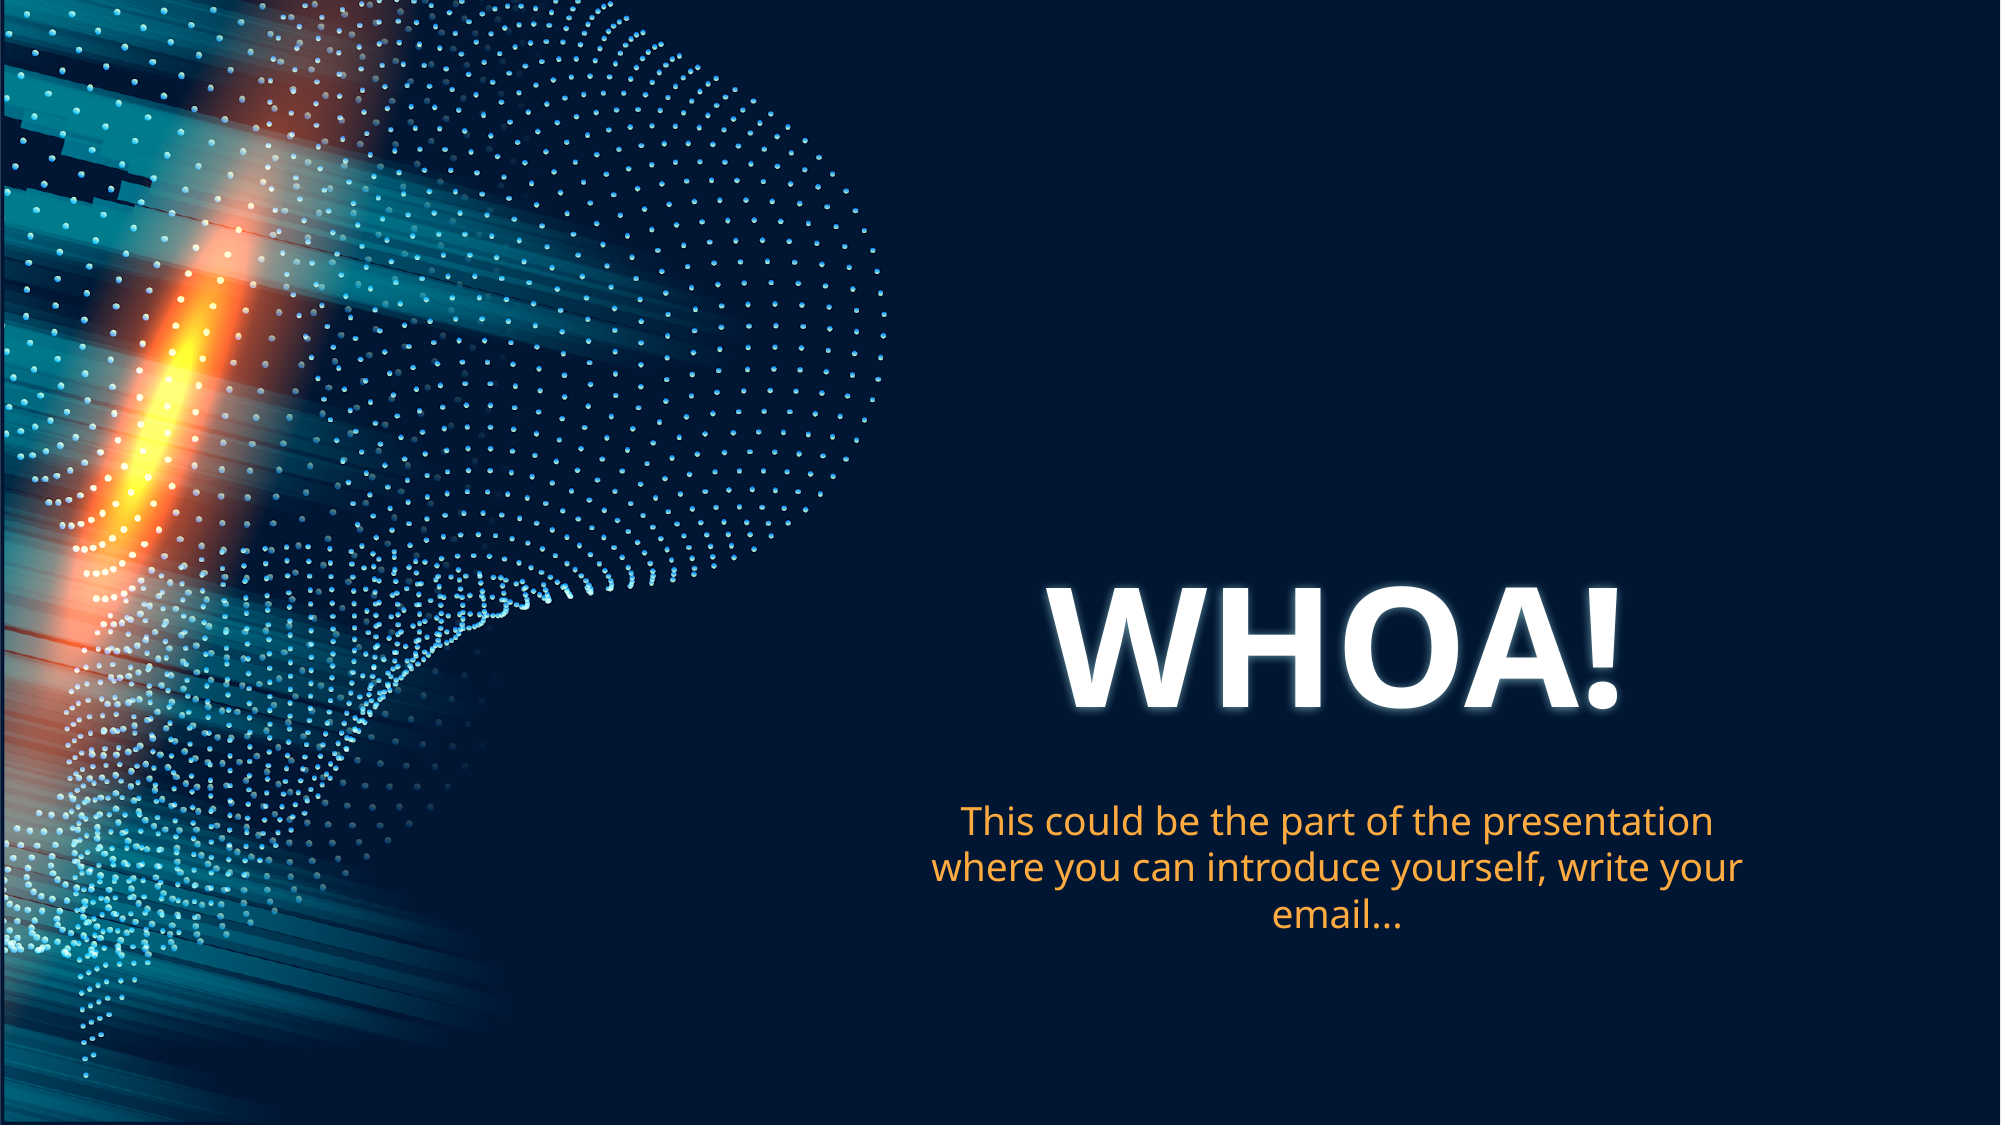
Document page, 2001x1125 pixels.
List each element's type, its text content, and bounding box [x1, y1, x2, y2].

picture [0, 0, 2001, 1125]
title WHOA! [937, 619, 1738, 761]
picture [121, 44, 130, 50]
subtitle This could be the part of the presentation where you can introduce yourself, write your email... [906, 776, 1769, 879]
